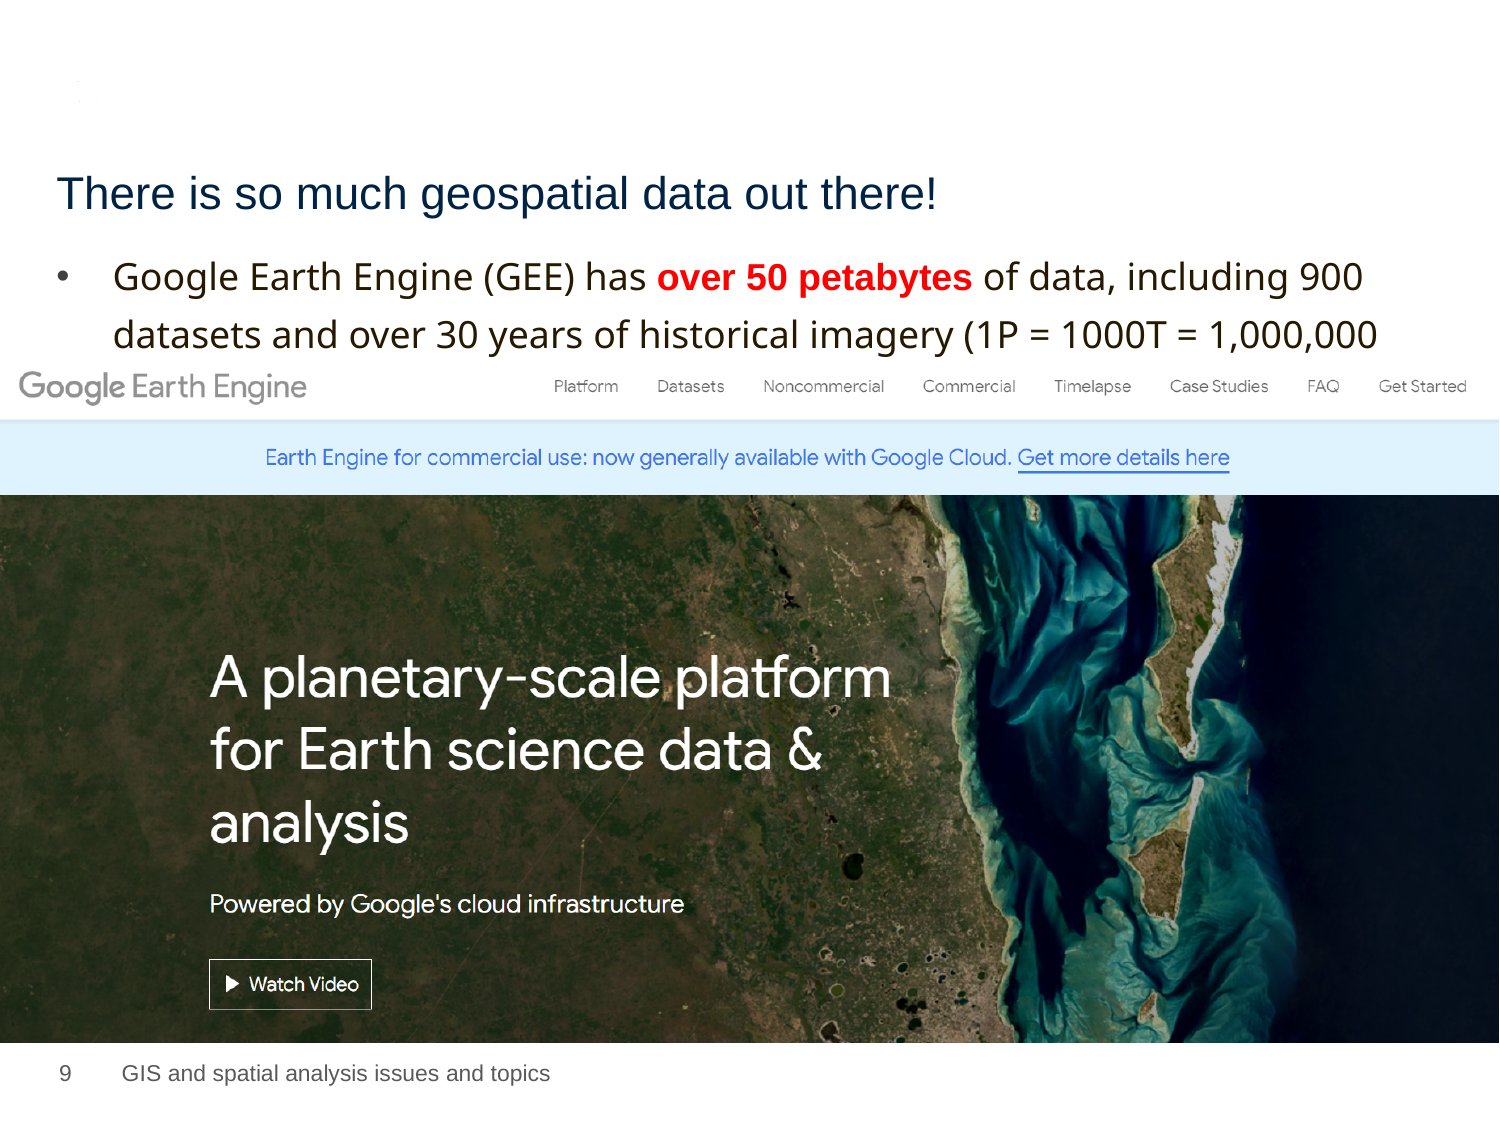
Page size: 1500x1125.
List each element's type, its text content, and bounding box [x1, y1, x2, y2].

picture [0, 359, 1499, 1043]
list Google Earth Engine (GEE) has over 50 petabytes of data, including 900 datasets and over 30 years of historical imagery (1P = 1000T = 1,000,000 GB) [56, 239, 1442, 358]
title There is so much geospatial data out there! [56, 49, 1441, 219]
slide_number 8 [59, 1051, 112, 1103]
footer GIS and spatial analysis issues and topics [121, 1051, 1092, 1103]
